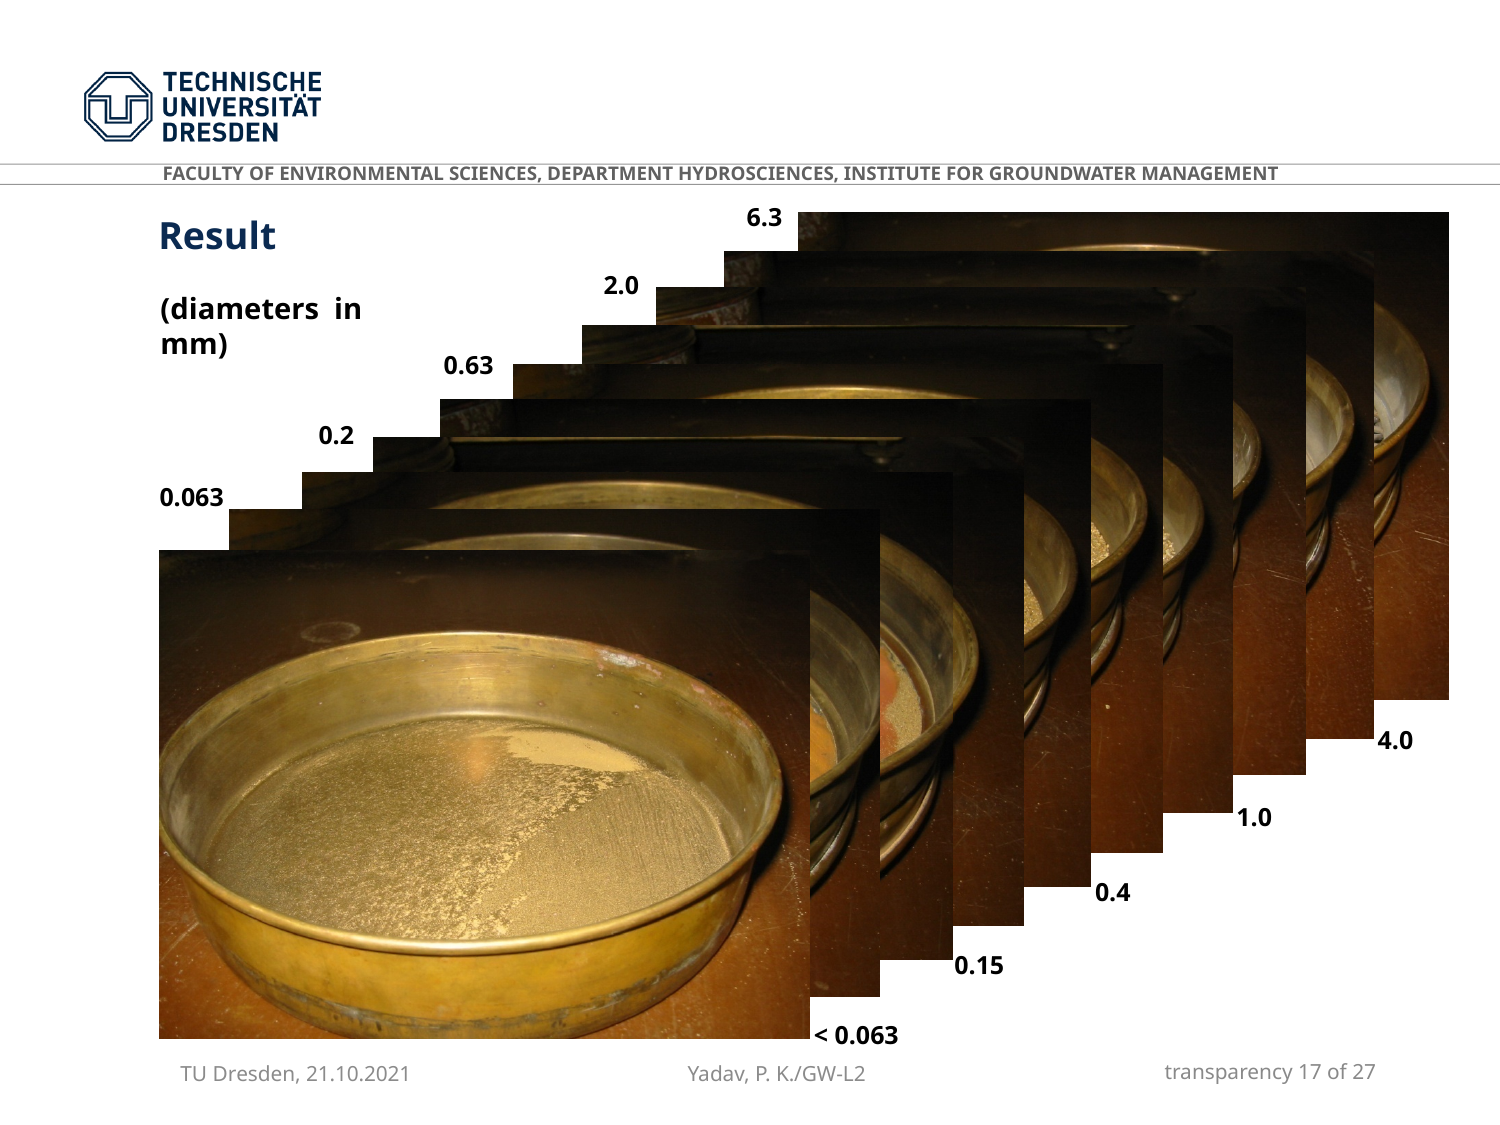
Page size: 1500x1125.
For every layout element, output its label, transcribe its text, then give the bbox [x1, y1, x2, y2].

text_box 1.0 [1221, 794, 1305, 840]
text_box 0.63 [428, 342, 524, 387]
picture [83, 71, 321, 142]
text_box 2.0 [588, 262, 672, 307]
list Result [158, 204, 502, 268]
text_box 4.0 [1362, 716, 1446, 762]
text_box 0.2 [303, 411, 387, 457]
text_box 0.063 [144, 474, 263, 519]
text_box 0.4 [1080, 869, 1163, 915]
text_box < 0.063 [799, 1012, 977, 1057]
text_box (diameters in mm) [145, 282, 406, 368]
text_box 0.15 [939, 941, 1035, 987]
picture [159, 211, 1449, 1039]
text_box 6.3 [731, 194, 815, 239]
